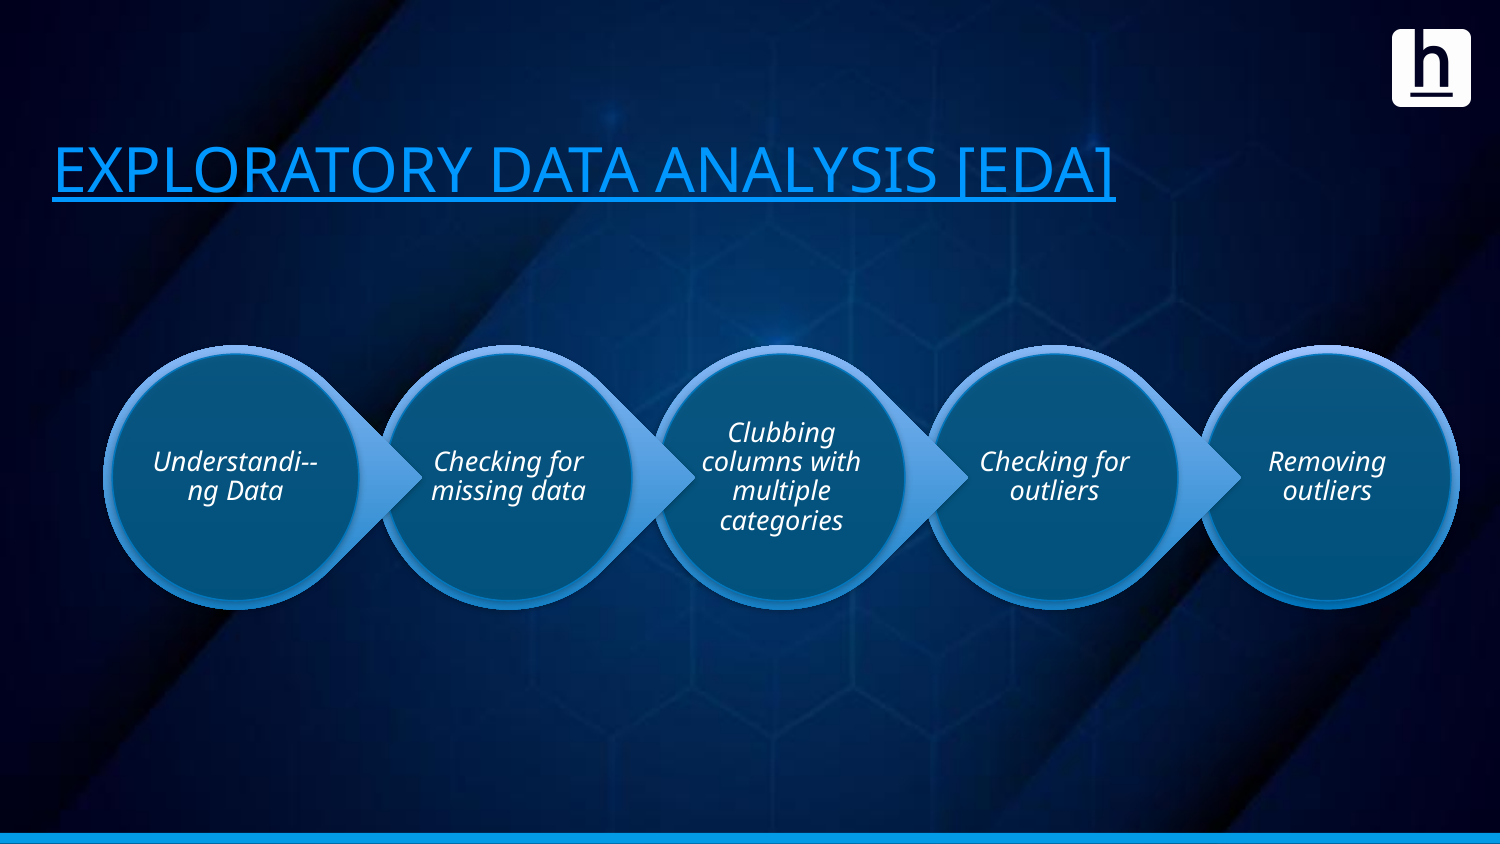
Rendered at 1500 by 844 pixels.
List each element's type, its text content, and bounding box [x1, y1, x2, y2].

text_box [36, 236, 1472, 719]
picture [0, 0, 1500, 832]
title EXPLORATORY DATA ANALYSIS [EDA] [37, 41, 1410, 234]
